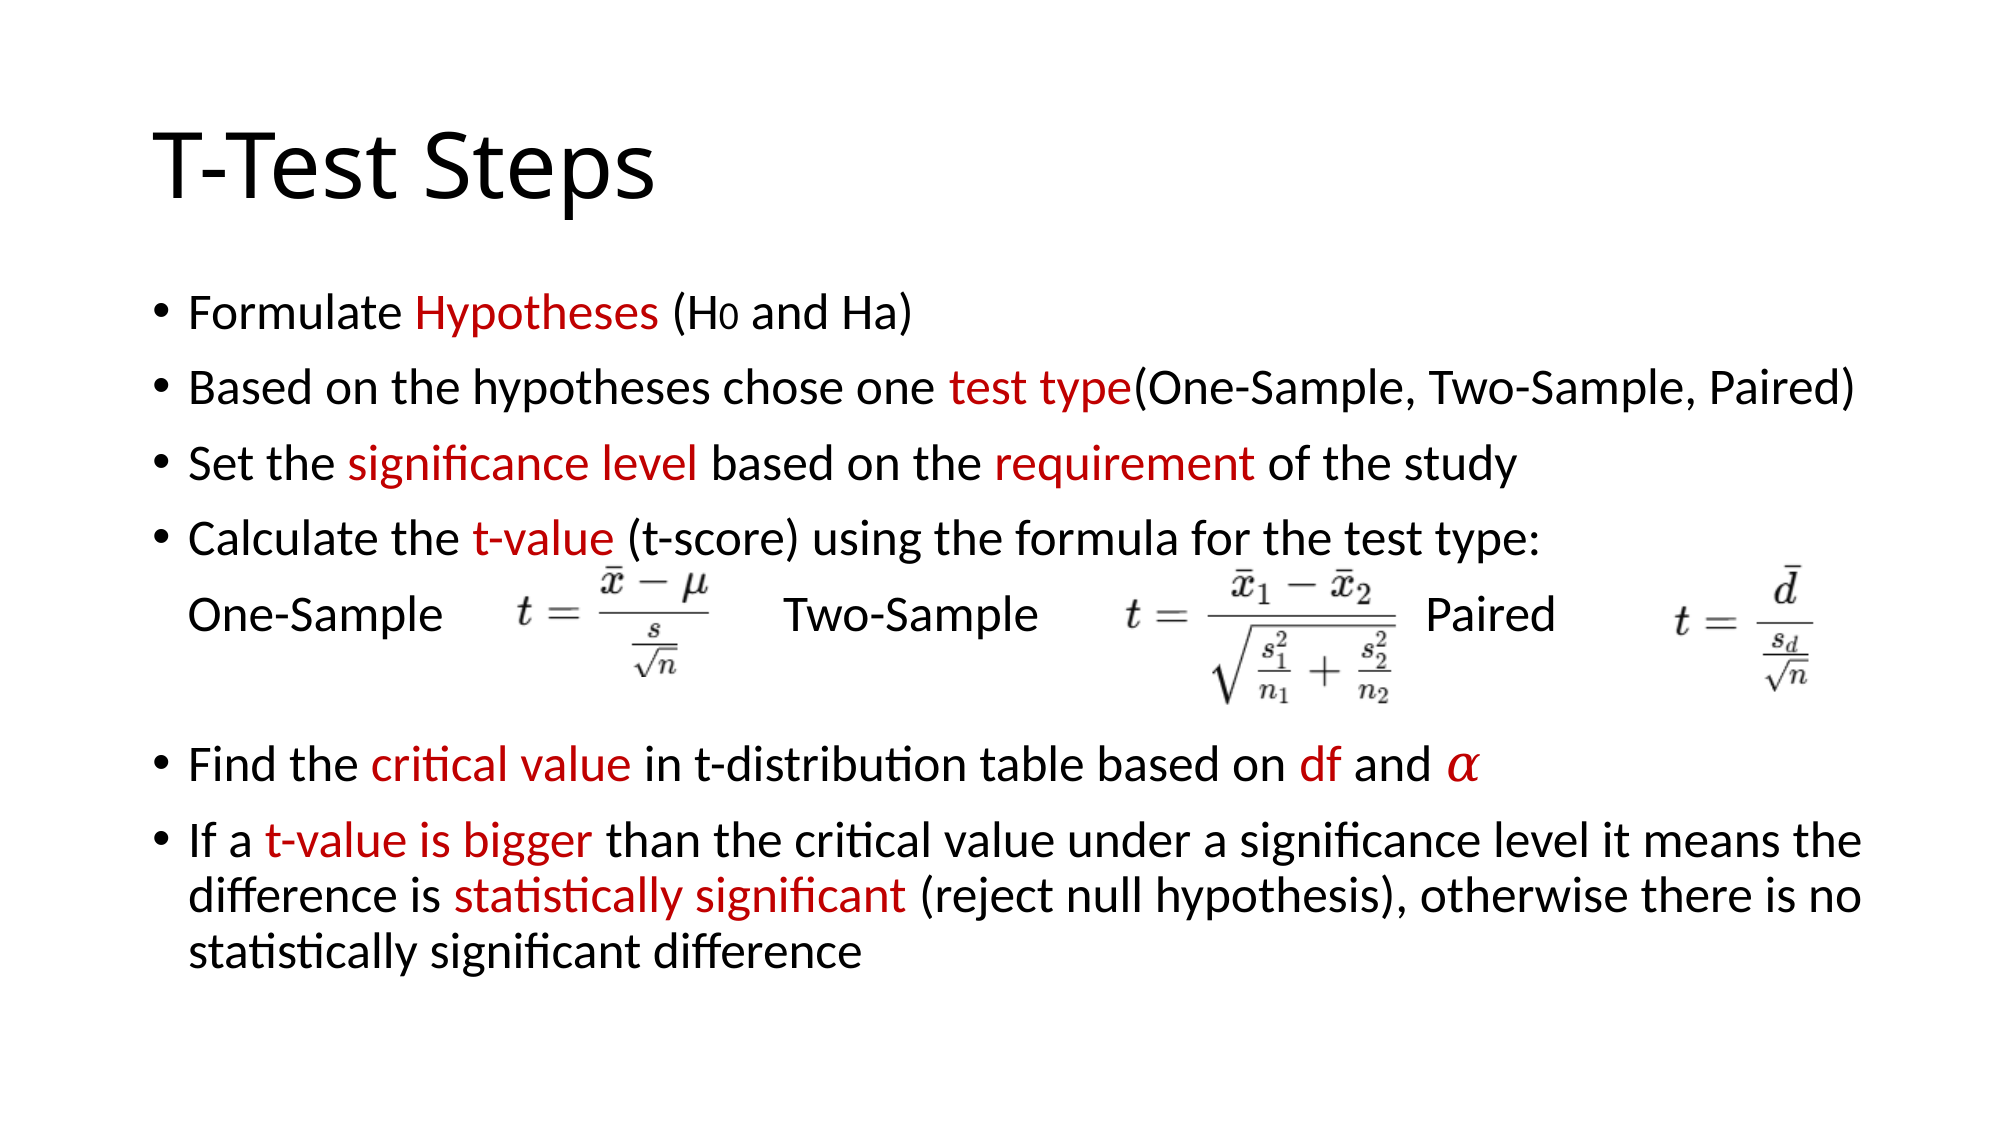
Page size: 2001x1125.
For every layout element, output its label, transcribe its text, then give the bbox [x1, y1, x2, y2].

picture [1666, 561, 1826, 695]
picture [502, 562, 717, 677]
list Formulate Hypotheses (H0 and Ha) Based on the hypotheses chose one test type(One-Sample, Two-Sample, Paired) Set the significance level based on the requirement of the study Calculate the t-value (t-score) using the formula for the test type: One-Sample Two-Sample Paired Find the critical value in t-distribution table based on df and 𝛼 If a t-value is bigger than the critical value under a significance level it means the difference is statistically significant (reject null hypothesis), otherwise there is no statistically significant difference [137, 277, 1969, 992]
title T-Test Steps [137, 59, 1863, 277]
picture [1114, 562, 1404, 716]
